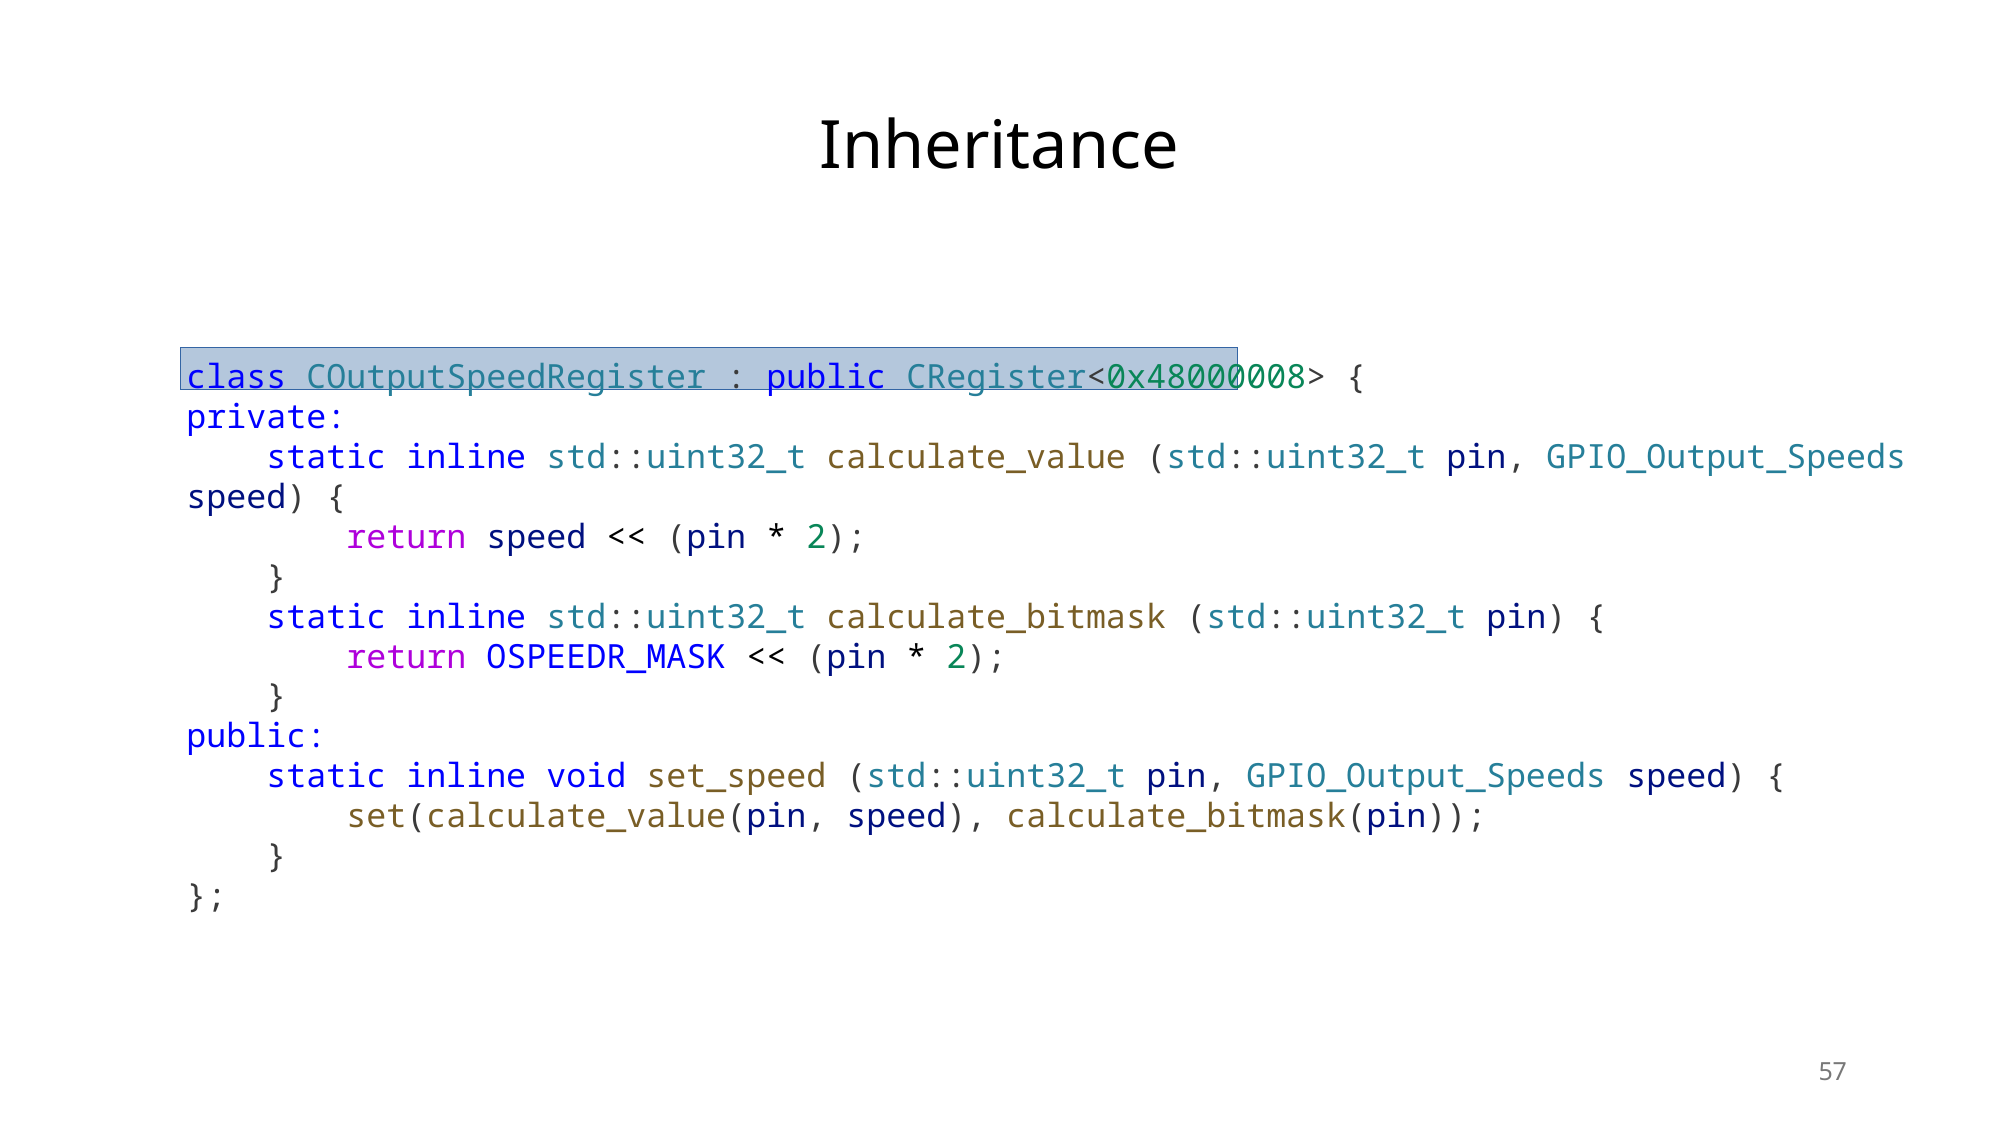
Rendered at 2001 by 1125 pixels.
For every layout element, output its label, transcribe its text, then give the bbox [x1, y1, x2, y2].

text_box Inheritance [317, 103, 1683, 270]
slide_number 57 [1412, 1042, 1862, 1102]
text_box class COutputSpeedRegister : public CRegister<0x48000008> { private: static inline std::uint32_t calculate_value (std::uint32_t pin, GPIO_Output_Speeds speed) { return speed << (pin * 2); } static inline std::uint32_t calculate_bitmask (std::uint32_t pin) { return OSPEEDR_MASK << (pin * 2); } public: static inline void set_speed (std::uint32_t pin, GPIO_Output_Speeds speed) { set(calculate_value(pin, speed), calculate_bitmask(pin)); } }; [171, 347, 1935, 795]
